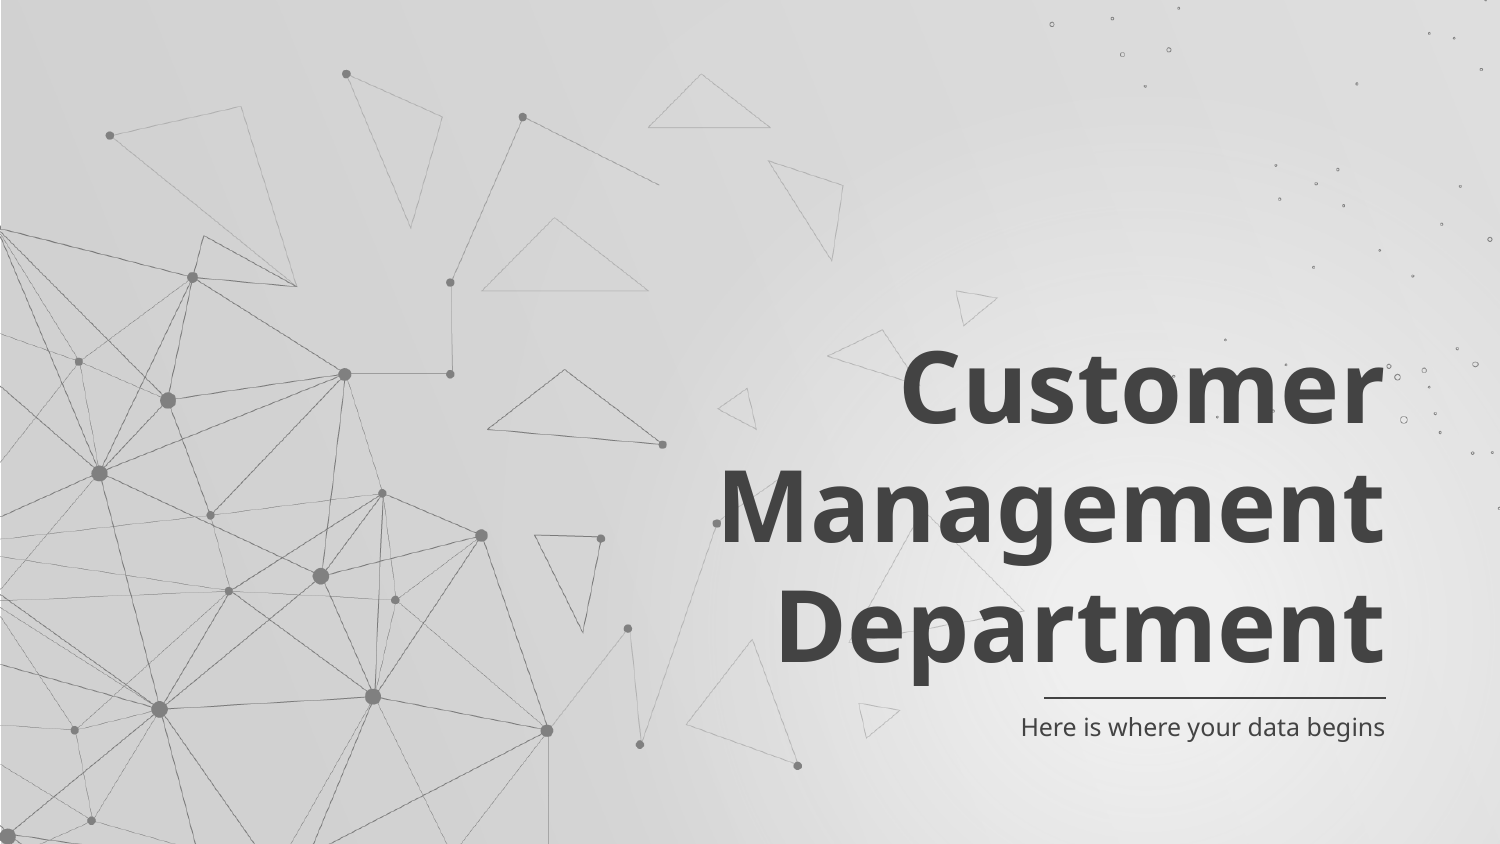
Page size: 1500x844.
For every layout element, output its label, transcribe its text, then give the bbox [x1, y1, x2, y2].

subtitle Here is where your data begins [687, 698, 1402, 757]
picture [0, 0, 1500, 844]
title Customer Management Department [271, 405, 1402, 698]
